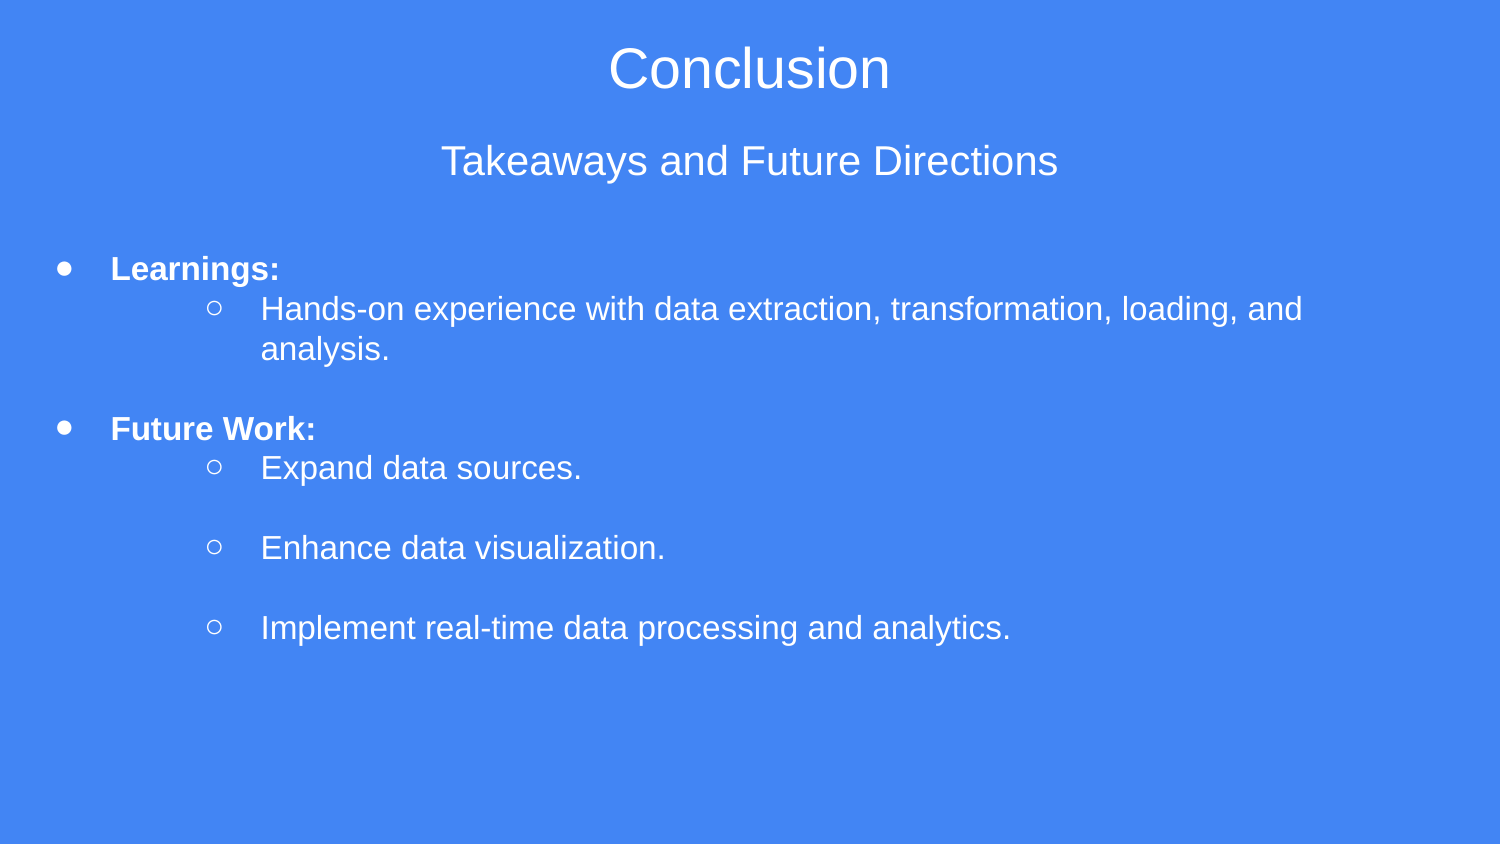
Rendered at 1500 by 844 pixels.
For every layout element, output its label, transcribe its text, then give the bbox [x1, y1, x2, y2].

title Conclusion [51, 15, 1449, 115]
subtitle Takeaways and Future Directions [51, 118, 1449, 202]
text_box Learnings: Hands-on experience with data extraction, transformation, loading, and analysis. Future Work: Expand data sources. Enhance data visualization. Implement real-time data processing and analytics. [20, 231, 1449, 725]
